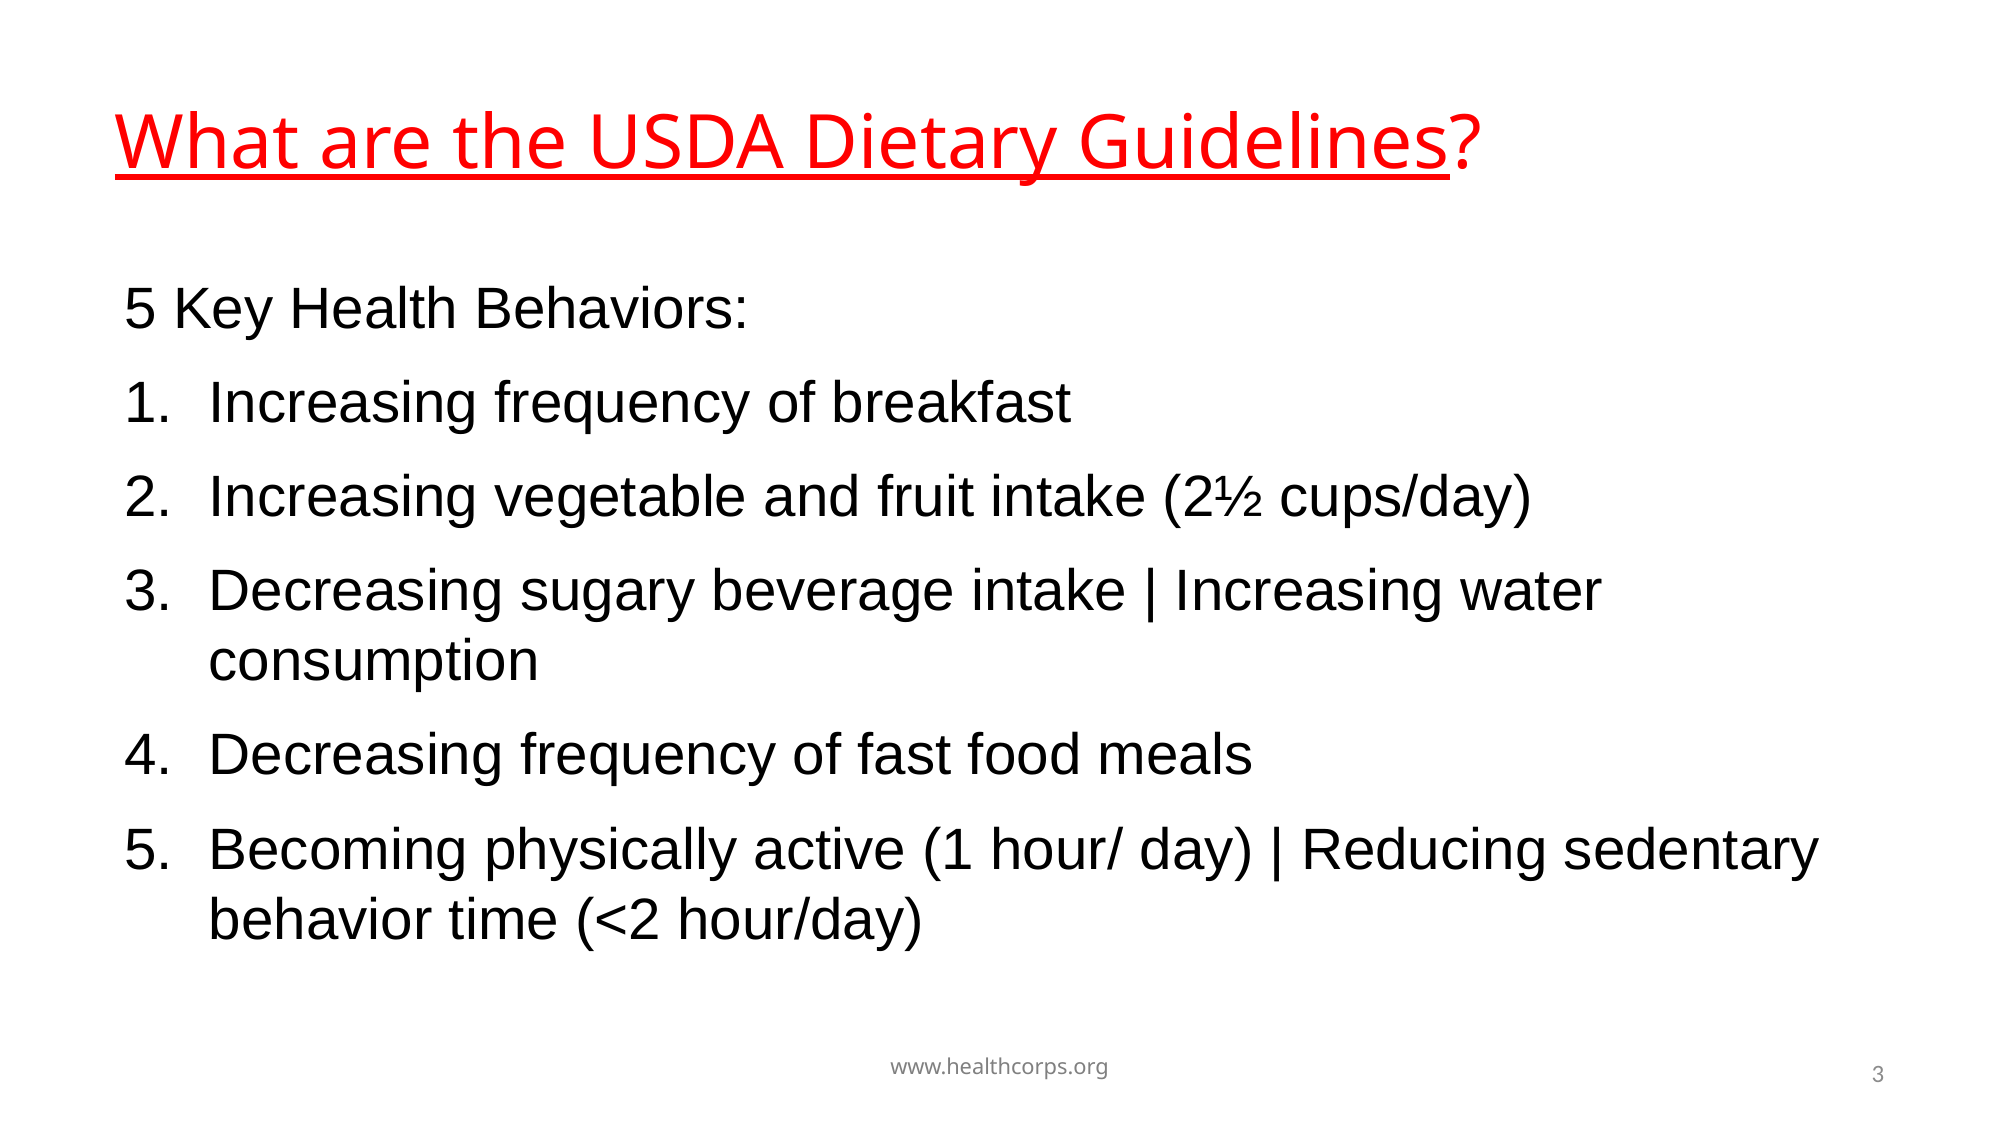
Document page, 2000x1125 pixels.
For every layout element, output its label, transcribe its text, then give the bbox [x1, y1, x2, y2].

slide_number 3 [1433, 1042, 1900, 1103]
text_box www.healthcorps.org [637, 1045, 1363, 1087]
list 5 Key Health Behaviors: Increasing frequency of breakfast Increasing vegetable and fruit intake (2½ cups/day) Decreasing sugary beverage intake | Increasing water consumption Decreasing frequency of fast food meals Becoming physically active (1 hour/ day) | Reducing sedentary behavior time (<2 hour/day) [99, 262, 1900, 1005]
title What are the USDA Dietary Guidelines? [99, 45, 1900, 233]
